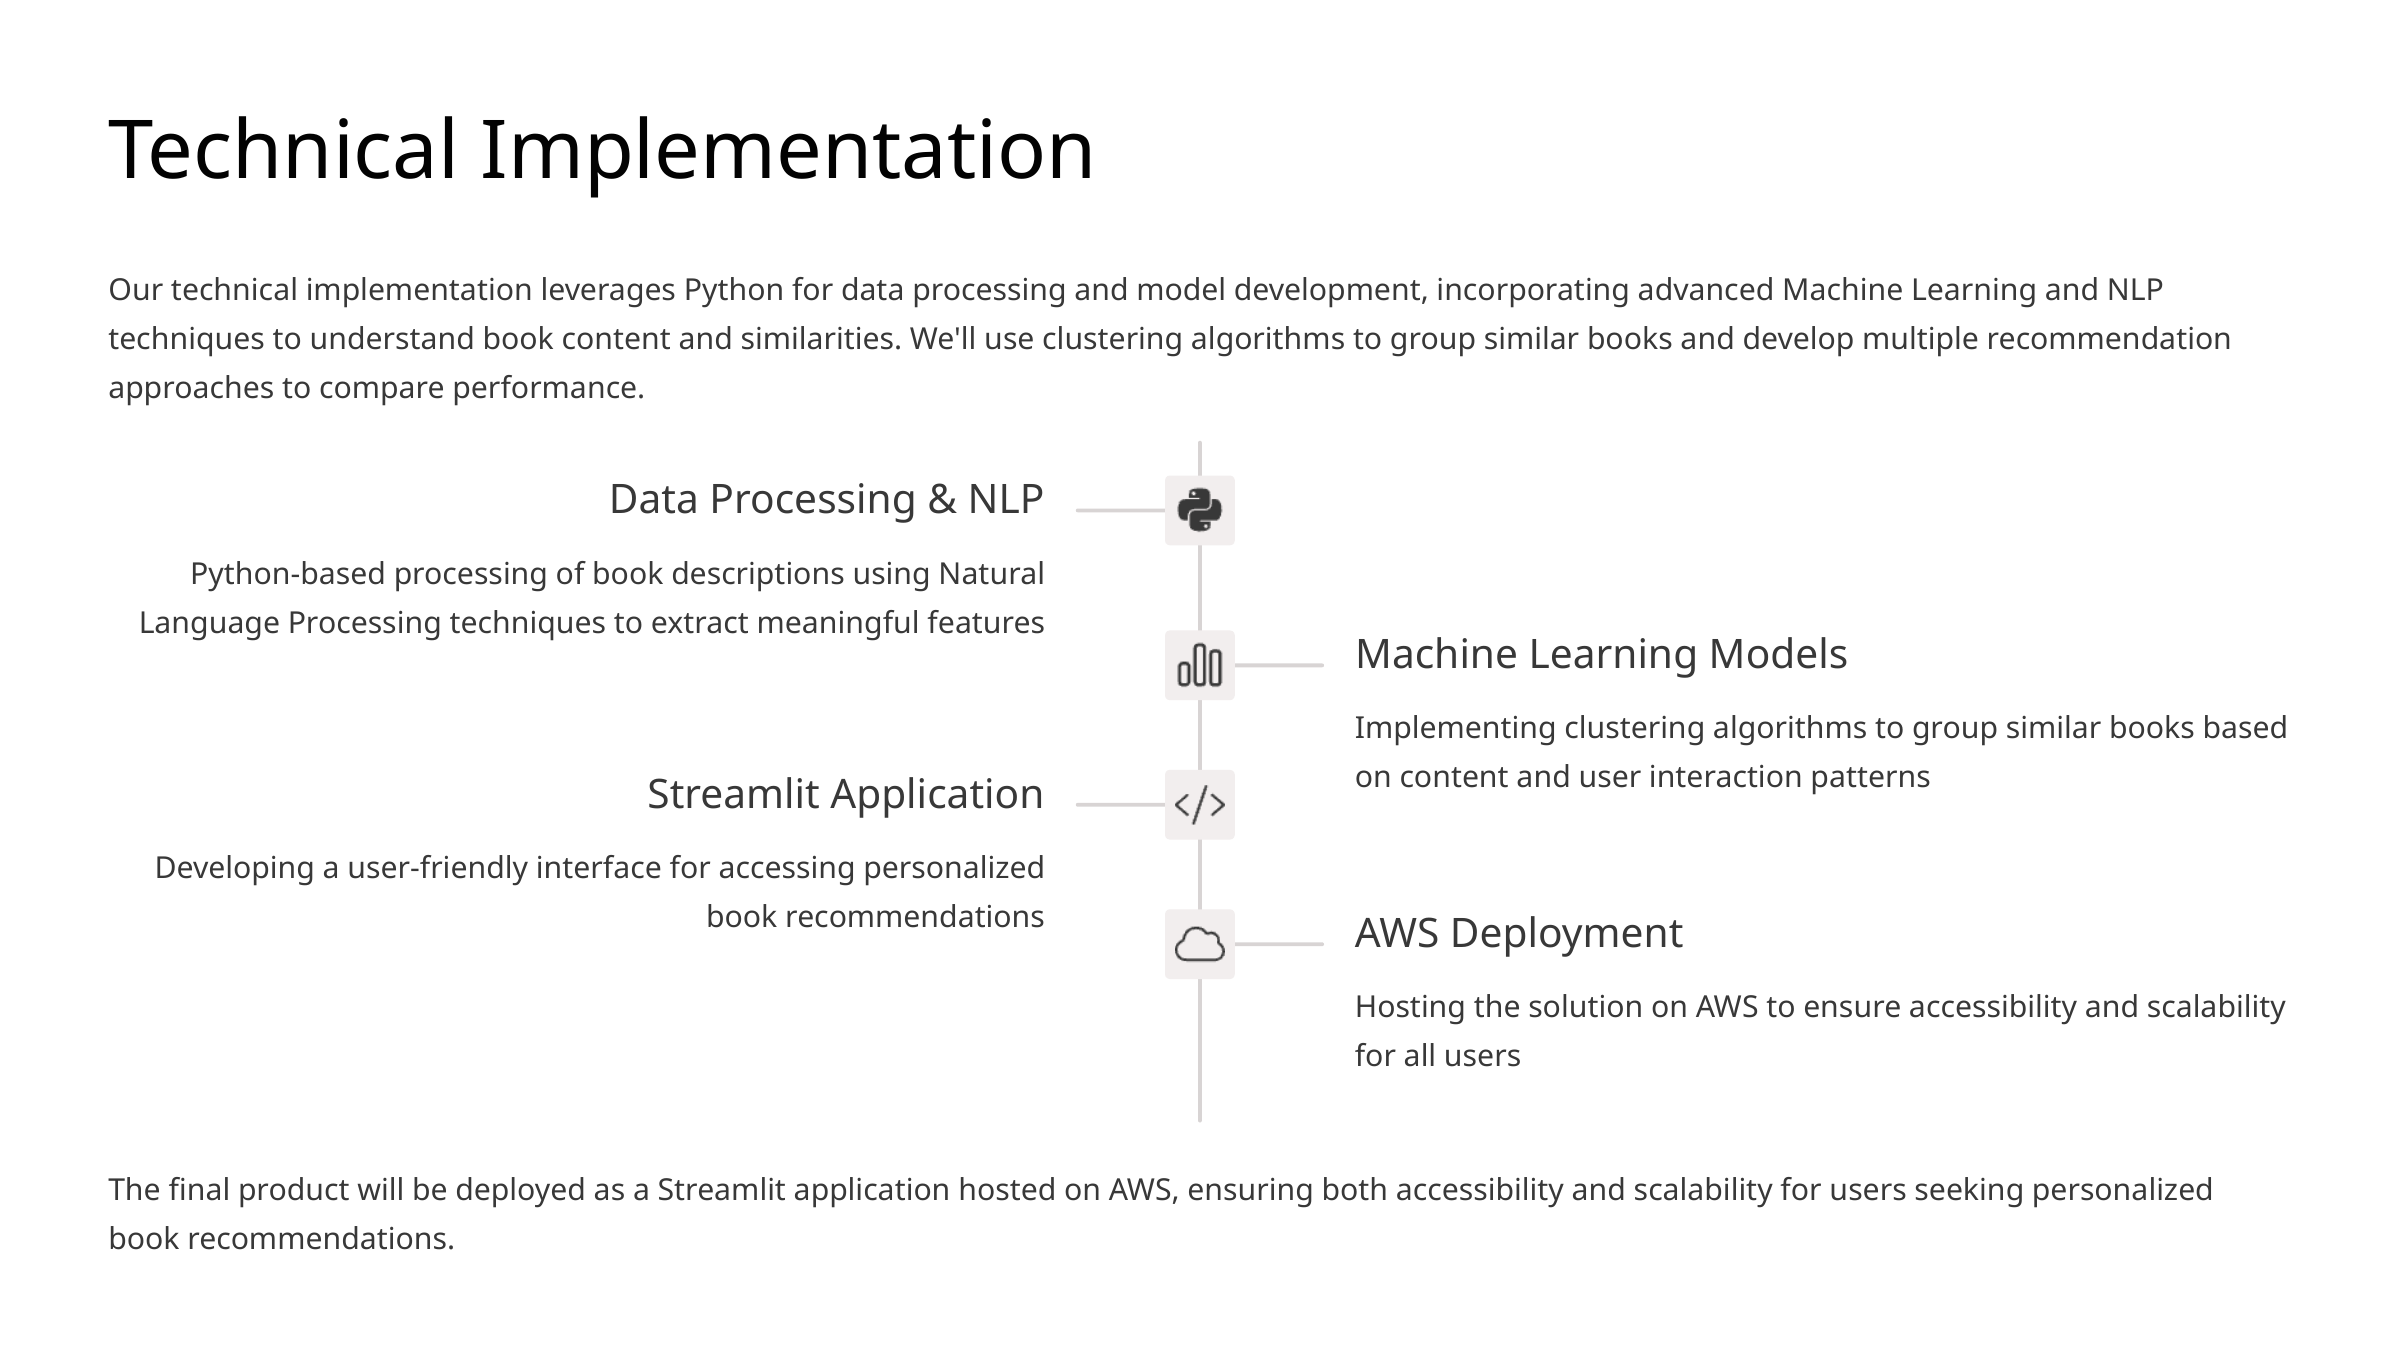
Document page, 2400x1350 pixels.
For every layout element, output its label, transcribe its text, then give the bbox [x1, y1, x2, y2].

text_box Data Processing & NLP [624, 471, 1045, 523]
text_box Machine Learning Models [1354, 626, 1822, 678]
picture [1175, 634, 1225, 696]
text_box Streamlit Application [638, 766, 1045, 817]
text_box [1235, 942, 1325, 947]
text_box [1165, 769, 1235, 840]
text_box [1235, 663, 1325, 668]
text_box [1198, 701, 1202, 769]
text_box [1165, 475, 1235, 546]
text_box Python-based processing of book descriptions using Natural Language Processing techniques to extract meaningful features [108, 541, 1045, 641]
text_box [1198, 980, 1202, 1123]
text_box [1165, 909, 1235, 980]
picture [1175, 913, 1225, 975]
picture [1175, 774, 1225, 836]
text_box [1198, 840, 1202, 909]
text_box [1165, 630, 1235, 701]
picture [1175, 479, 1225, 541]
text_box [1075, 508, 1165, 513]
text_box The final product will be deployed as a Streamlit application hosted on AWS, ensuring both accessibility and scalability for users seeking personalized book recommendations. [108, 1157, 2292, 1257]
text_box [1198, 546, 1202, 630]
text_box [1075, 802, 1165, 807]
text_box Implementing clustering algorithms to group similar books based on content and user interaction patterns [1354, 696, 2292, 796]
text_box Hosting the solution on AWS to ensure accessibility and scalability for all users [1354, 974, 2292, 1075]
text_box AWS Deployment [1354, 905, 1762, 957]
text_box Our technical implementation leverages Python for data processing and model development, incorporating advanced Machine Learning and NLP techniques to understand book content and similarities. We'll use clustering algorithms to group similar books and develop multiple recommendation approaches to compare performance. [108, 257, 2292, 406]
text_box Developing a user-friendly interface for accessing personalized book recommendations [108, 835, 1045, 935]
text_box [1198, 440, 1202, 475]
text_box Technical Implementation [108, 93, 1065, 196]
